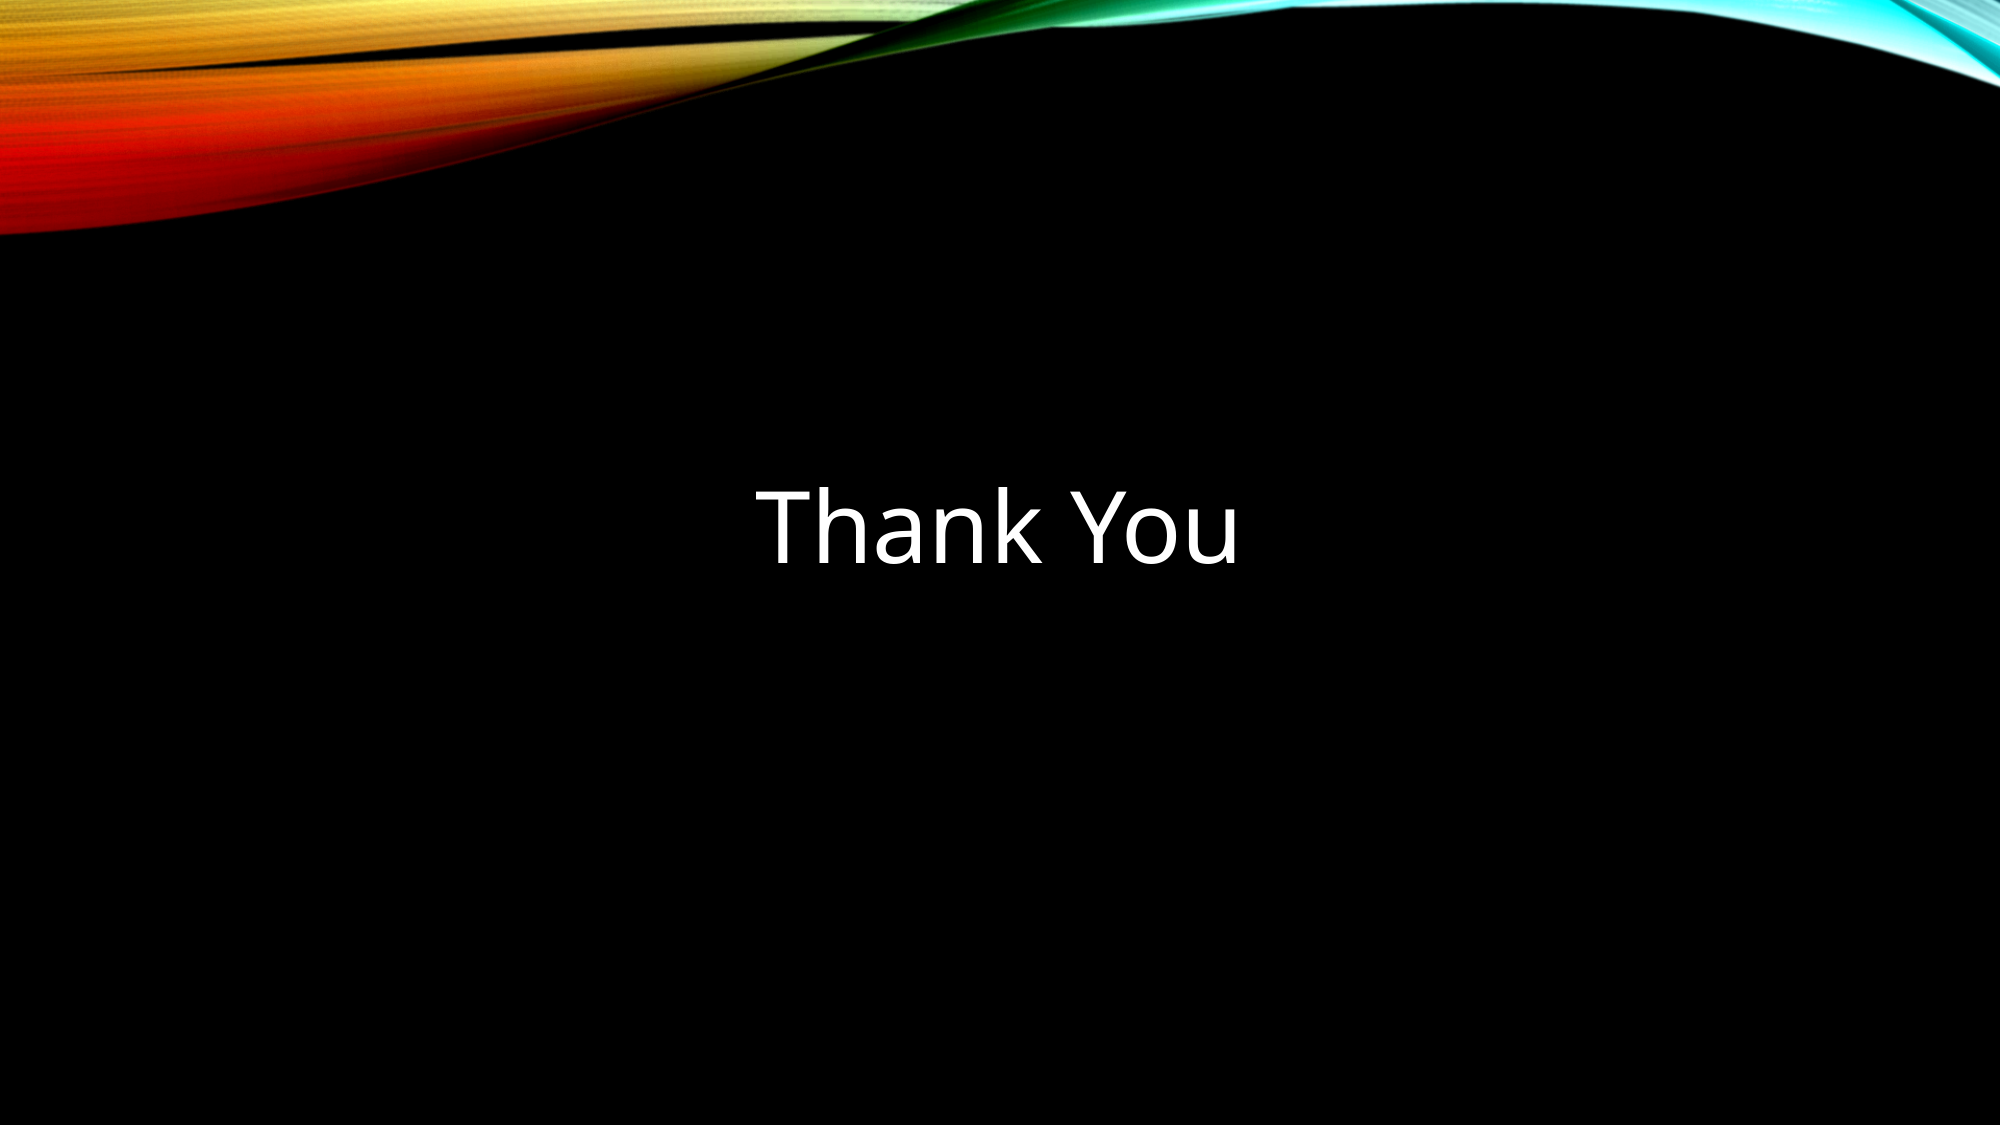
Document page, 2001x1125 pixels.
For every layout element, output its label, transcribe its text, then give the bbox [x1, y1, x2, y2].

list Thank You [112, 469, 1888, 656]
picture [0, 0, 2000, 237]
